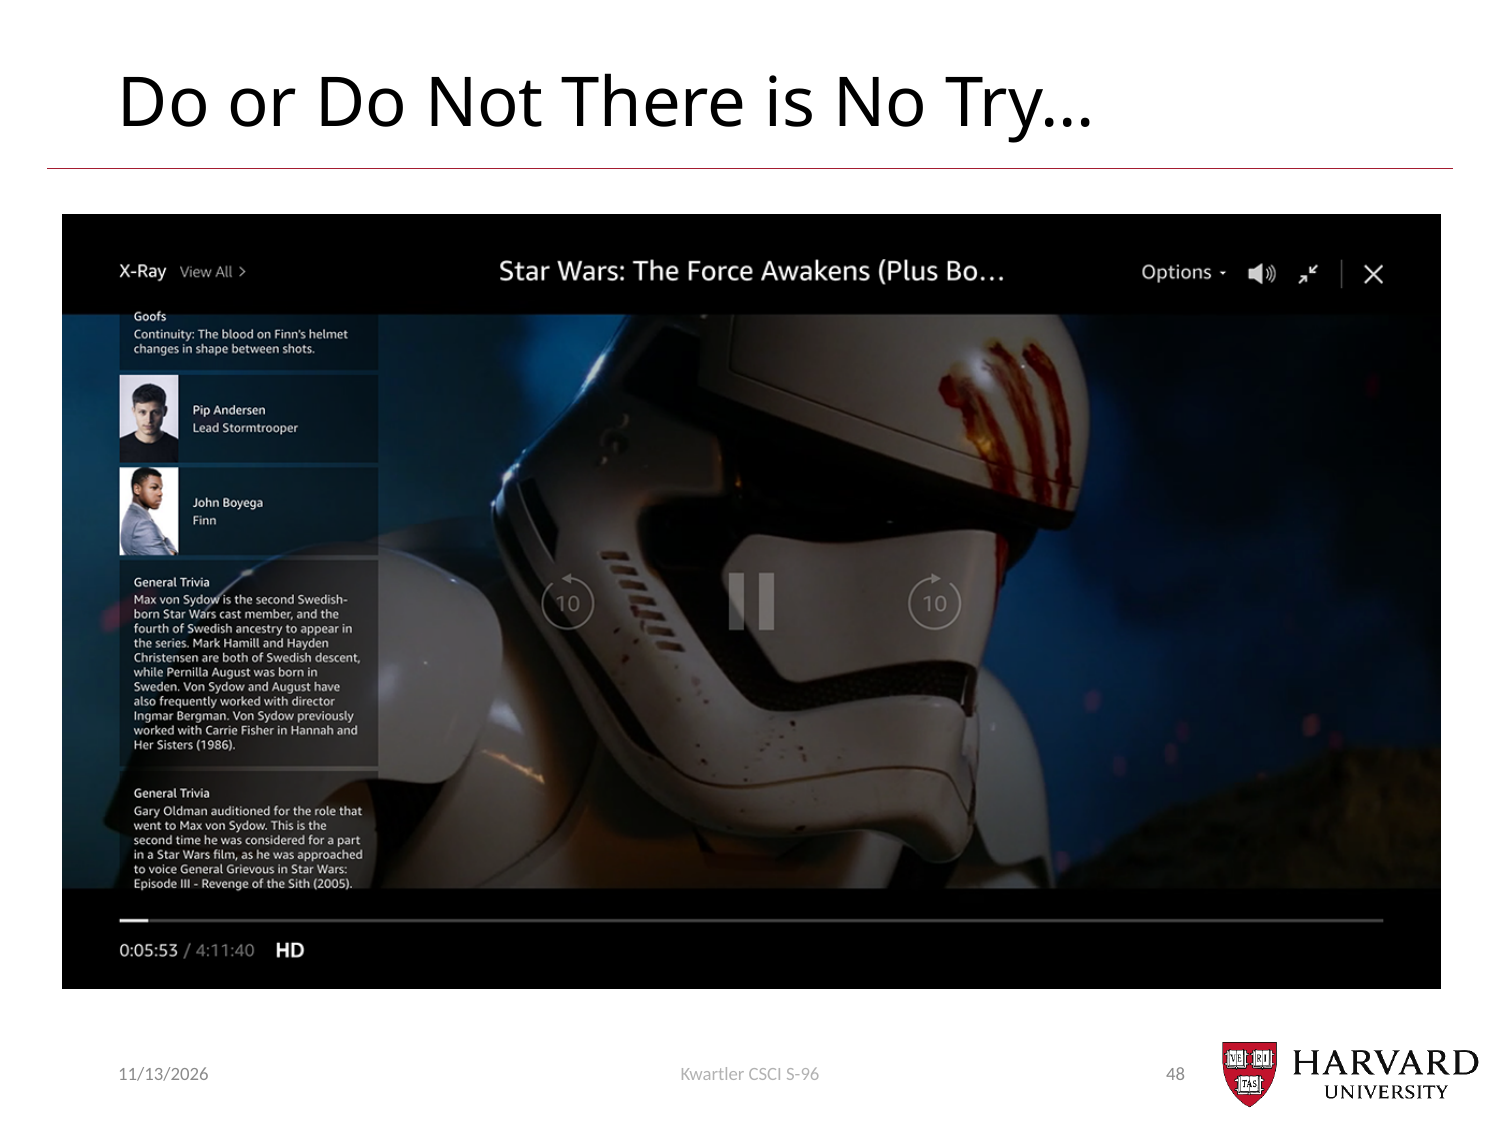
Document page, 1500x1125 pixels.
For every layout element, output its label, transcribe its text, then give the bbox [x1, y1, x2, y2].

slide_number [103, 1042, 441, 1103]
slide_number 48 [1059, 1042, 1200, 1103]
title Do or Do Not There is No Try… [103, 59, 1397, 157]
picture [1200, 1024, 1500, 1125]
picture [62, 214, 1441, 990]
footer Kwartler CSCI S-96 [496, 1042, 1004, 1103]
